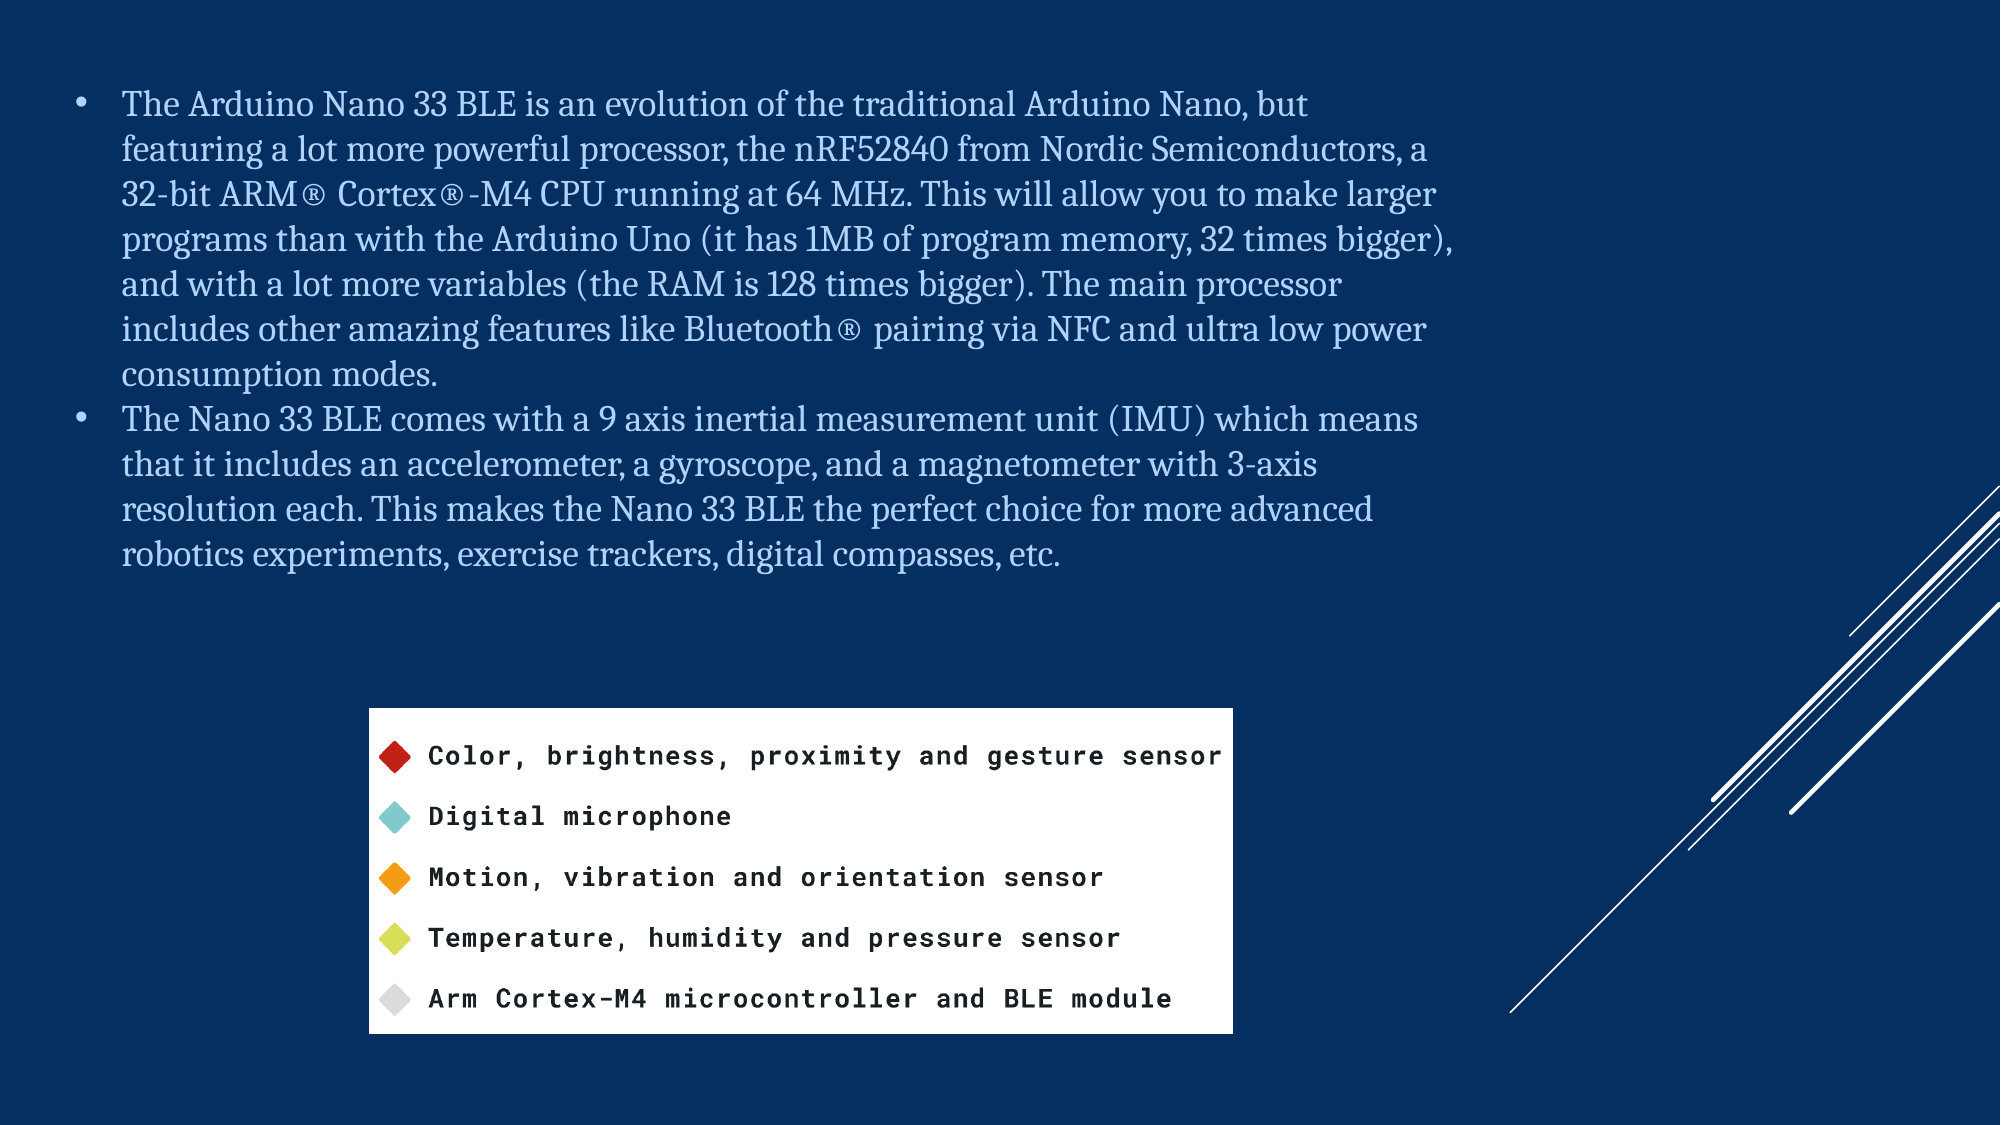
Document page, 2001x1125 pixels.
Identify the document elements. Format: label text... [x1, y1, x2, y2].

text_box The Arduino Nano 33 BLE is an evolution of the traditional Arduino Nano, but featuring a lot more powerful processor, the nRF52840 from Nordic Semiconductors, a 32-bit ARM® Cortex®-M4 CPU running at 64 MHz. This will allow you to make larger programs than with the Arduino Uno (it has 1MB of program memory, 32 times bigger), and with a lot more variables (the RAM is 128 times bigger). The main processor includes other amazing features like Bluetooth® pairing via NFC and ultra low power consumption modes. The Nano 33 BLE comes with a 9 axis inertial measurement unit (IMU) which means that it includes an accelerometer, a gyroscope, and a magnetometer with 3-axis resolution each. This makes the Nano 33 BLE the perfect choice for more advanced robotics experiments, exercise trackers, digital compasses, etc. [59, 71, 1470, 627]
picture [368, 708, 1233, 1034]
